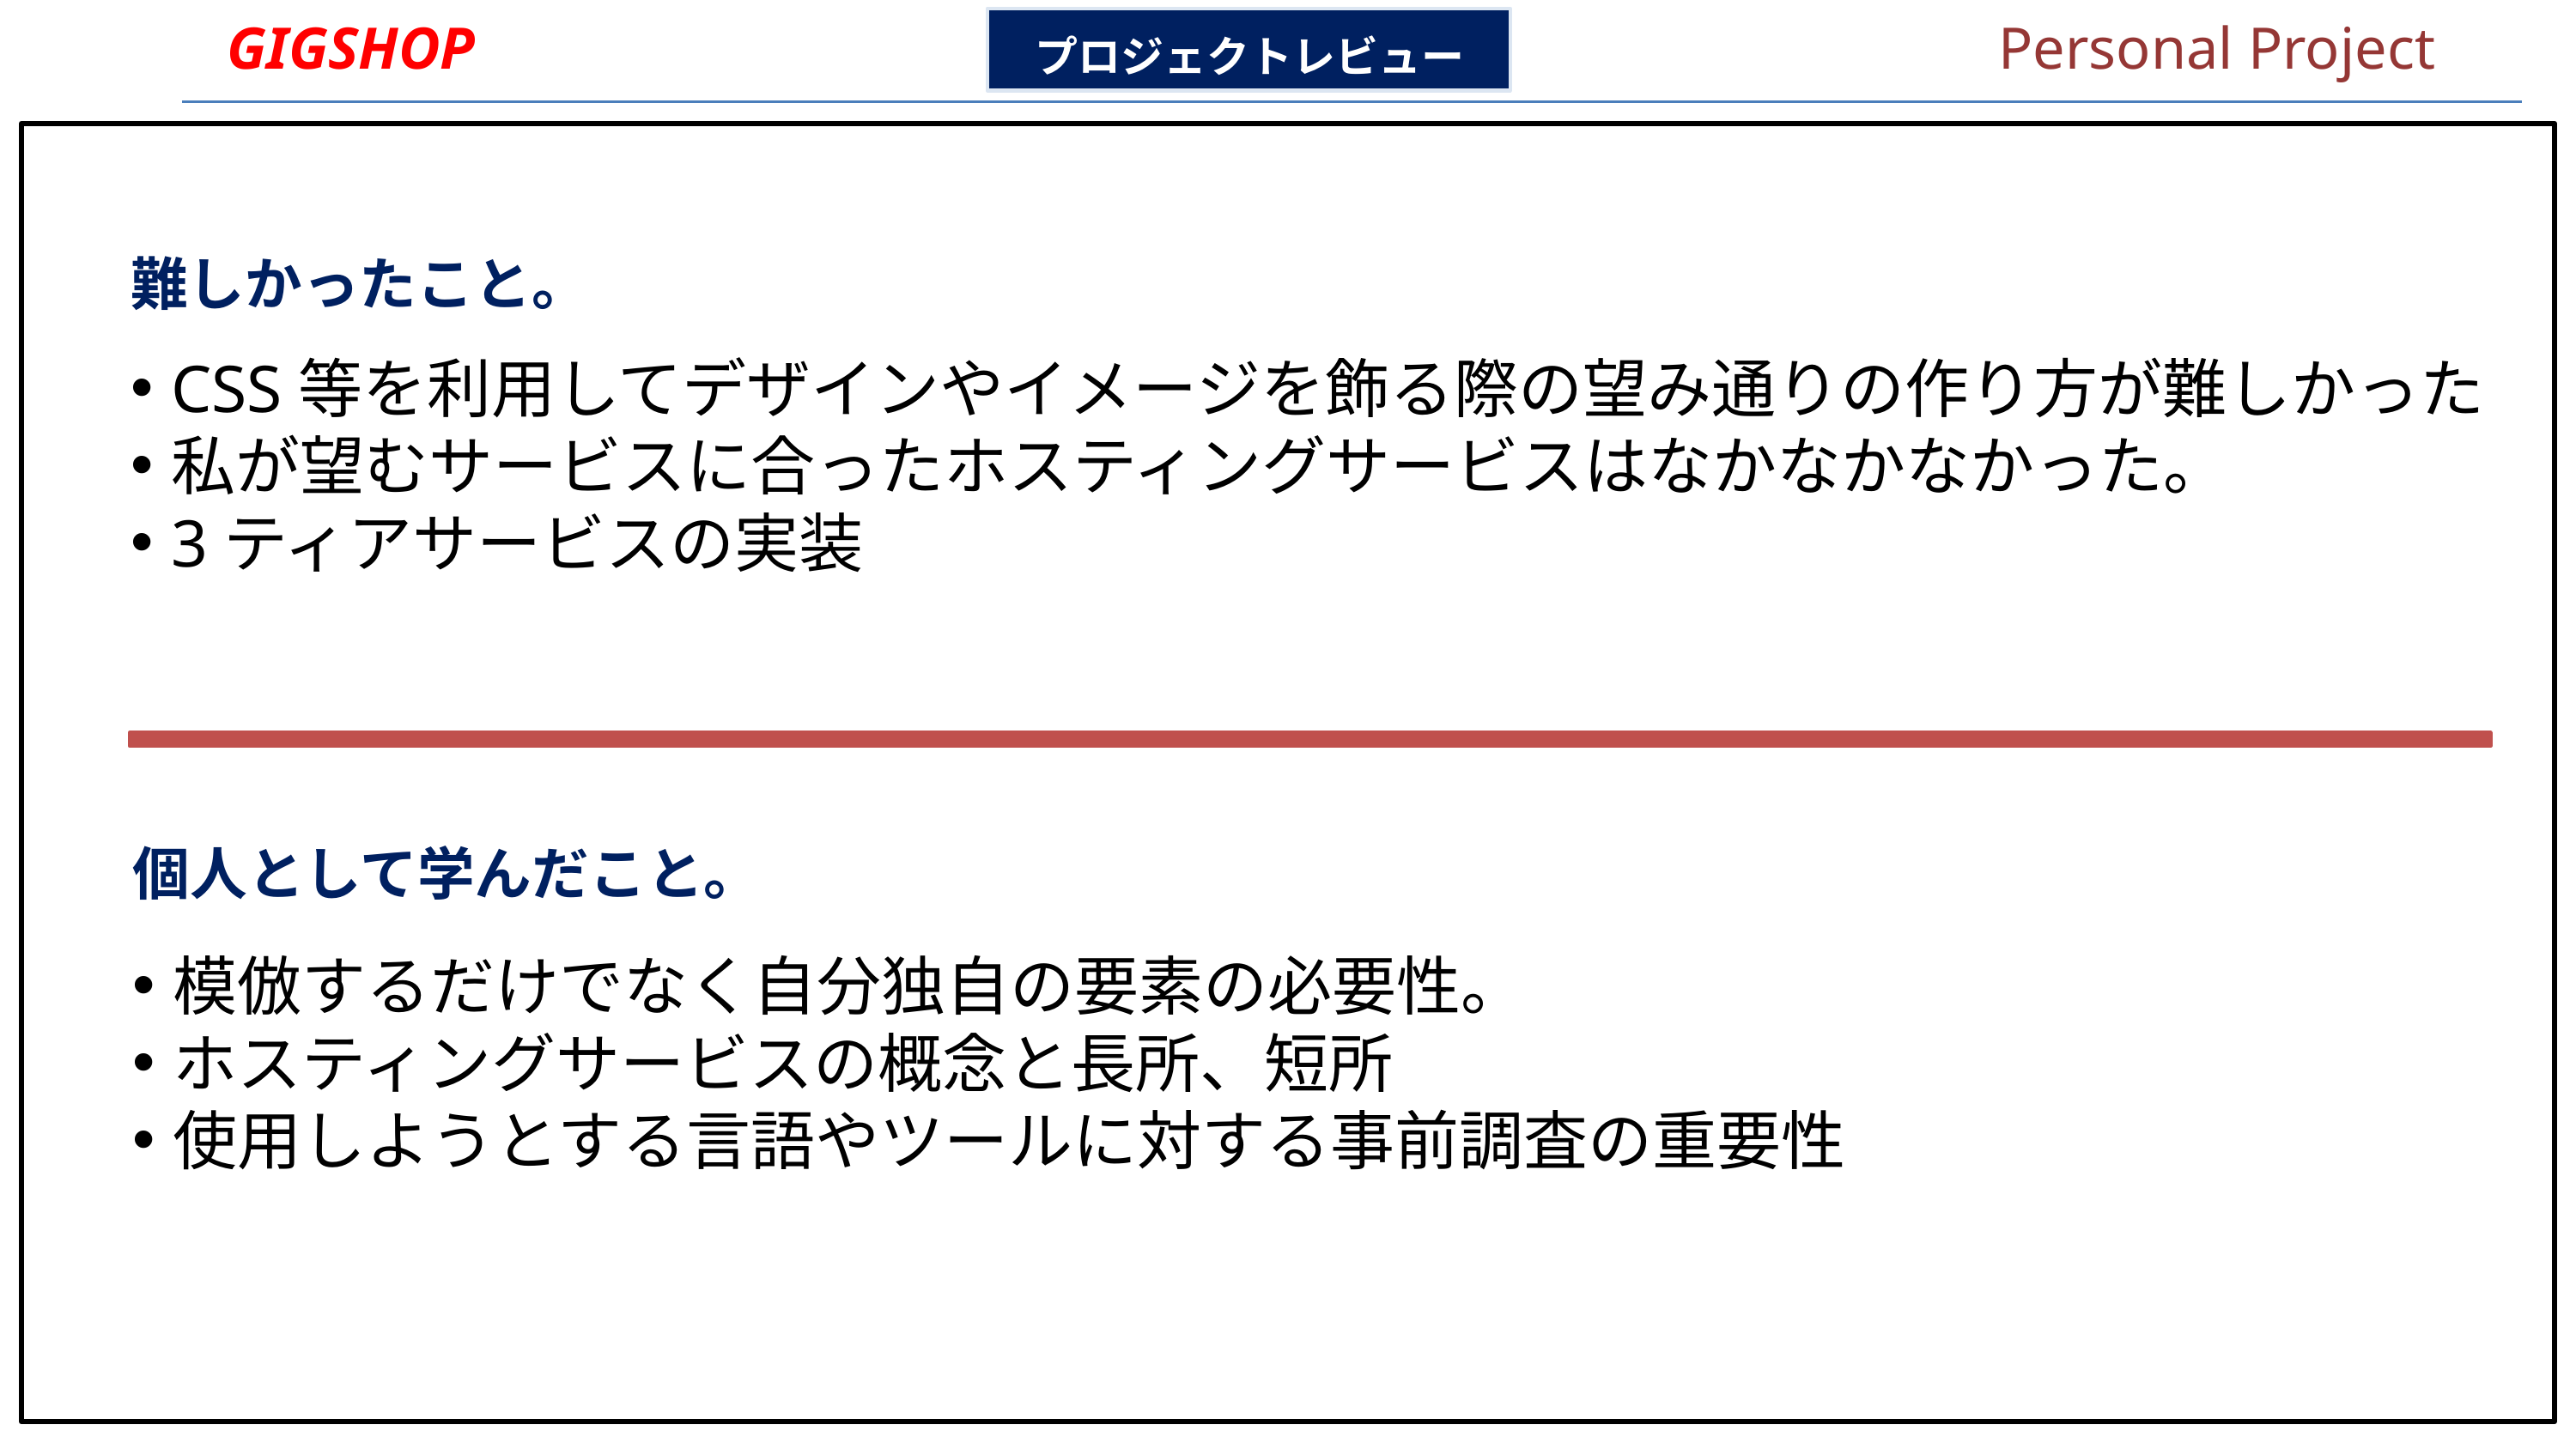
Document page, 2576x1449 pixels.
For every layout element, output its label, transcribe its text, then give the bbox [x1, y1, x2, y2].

text_box プロジェクトレビュー [996, 23, 1503, 88]
text_box Personal Project [1985, 5, 2576, 87]
text_box 模倣するだけでなく自分独自の要素の必要性。 ホスティングサービスの概念と長所、短所 使用しようとする言語やツールに対する事前調査の重要性 [119, 938, 2426, 1184]
text_box CSS等を利用してデザインやイメージを飾る際の望み通りの作り方が難しかった 私が望むサービスに合ったホスティングサービスはなかなかなかった。 3ティアサービスの実装 [118, 342, 2576, 586]
text_box GIGSHOP [214, 5, 837, 87]
text_box [128, 731, 2493, 748]
text_box [986, 7, 1512, 93]
text_box 難しかったこと。 [118, 241, 1084, 323]
text_box 個人として学んだこと。 [119, 831, 1086, 913]
text_box [20, 122, 2556, 1423]
